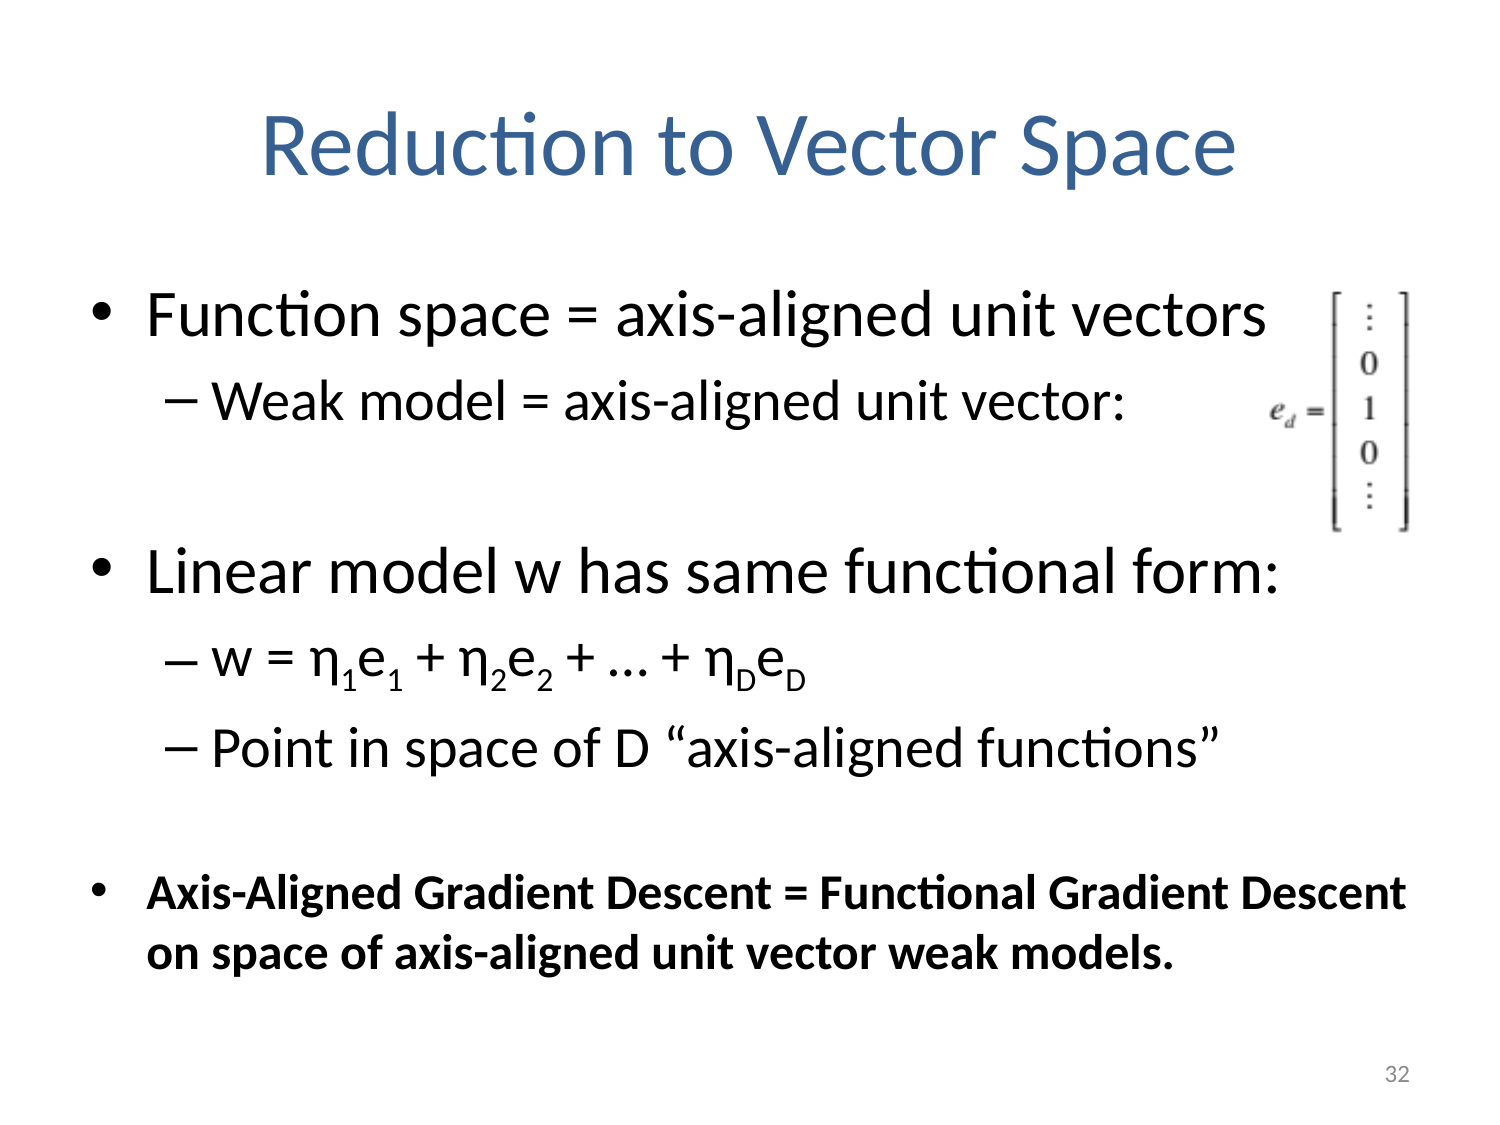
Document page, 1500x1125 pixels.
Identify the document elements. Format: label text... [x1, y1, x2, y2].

title Reduction to Vector Space [75, 45, 1425, 233]
list Function space = axis-aligned unit vectors Weak model = axis-aligned unit vector: Linear model w has same functional form: w = η1e1 + η2e2 + … + ηDeD Point in space of D “axis-aligned functions” Axis-Aligned Gradient Descent = Functional Gradient Descent on space of axis-aligned unit vector weak models. [75, 262, 1425, 1005]
slide_number 32 [1074, 1042, 1425, 1103]
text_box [1266, 283, 1412, 535]
